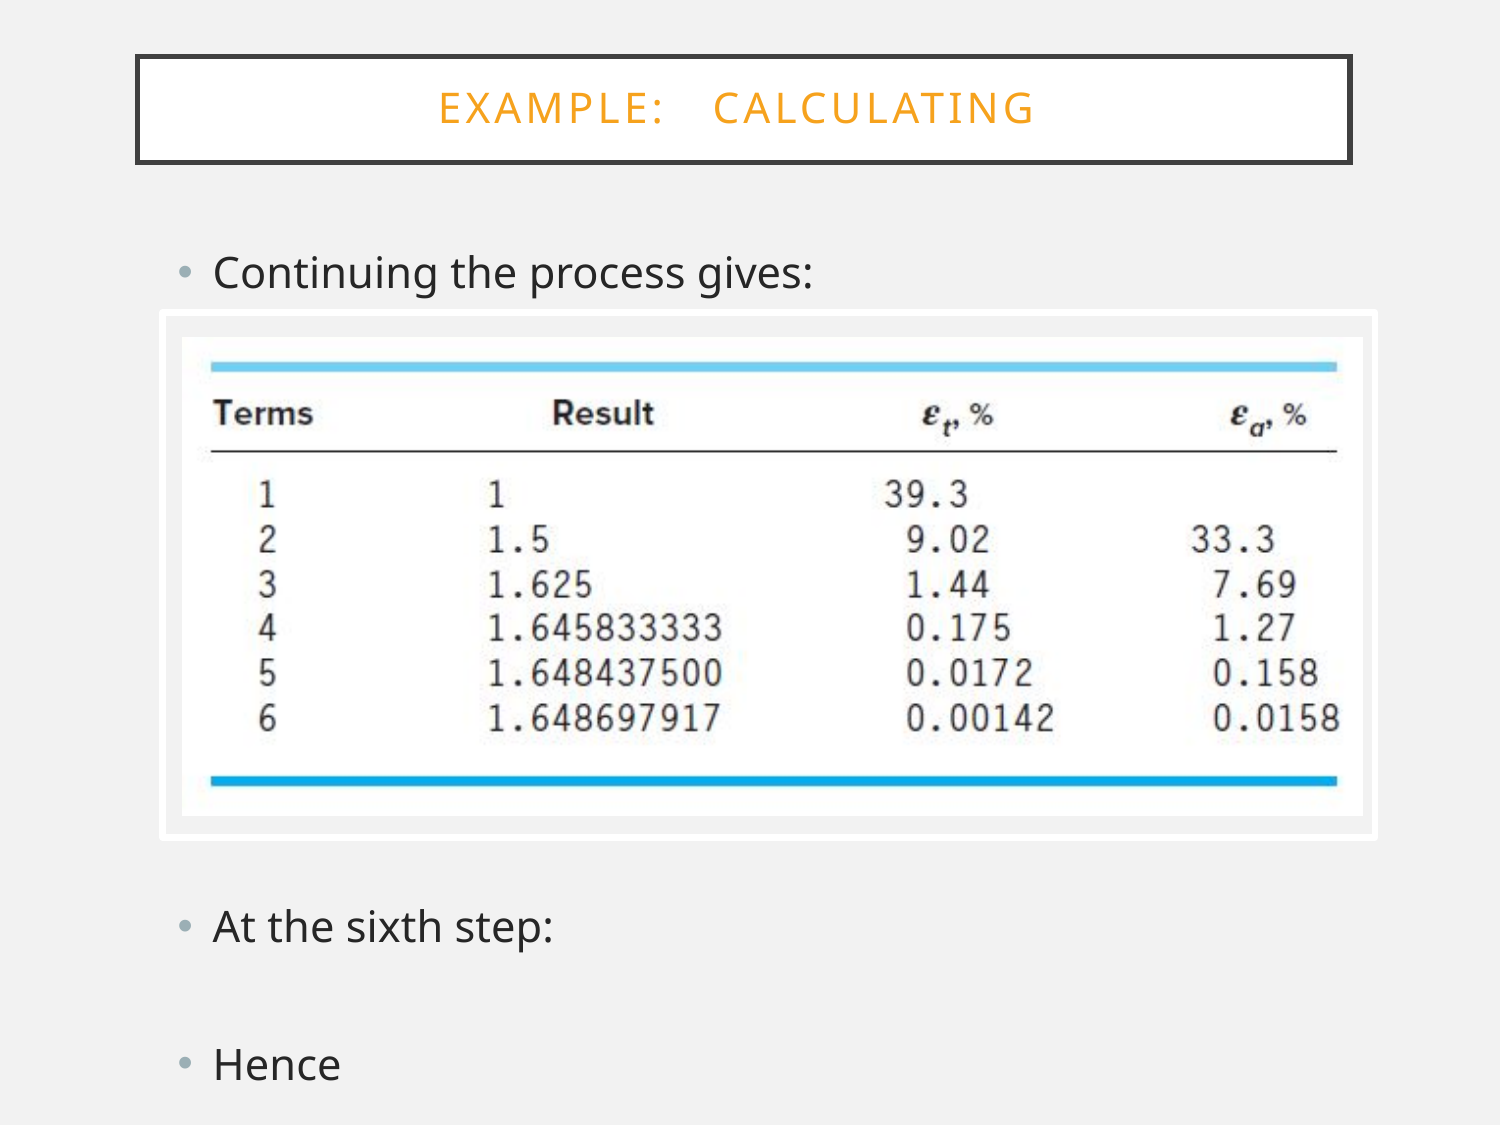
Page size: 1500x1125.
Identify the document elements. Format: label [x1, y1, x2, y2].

picture [182, 337, 1363, 816]
text_box [161, 311, 1376, 838]
